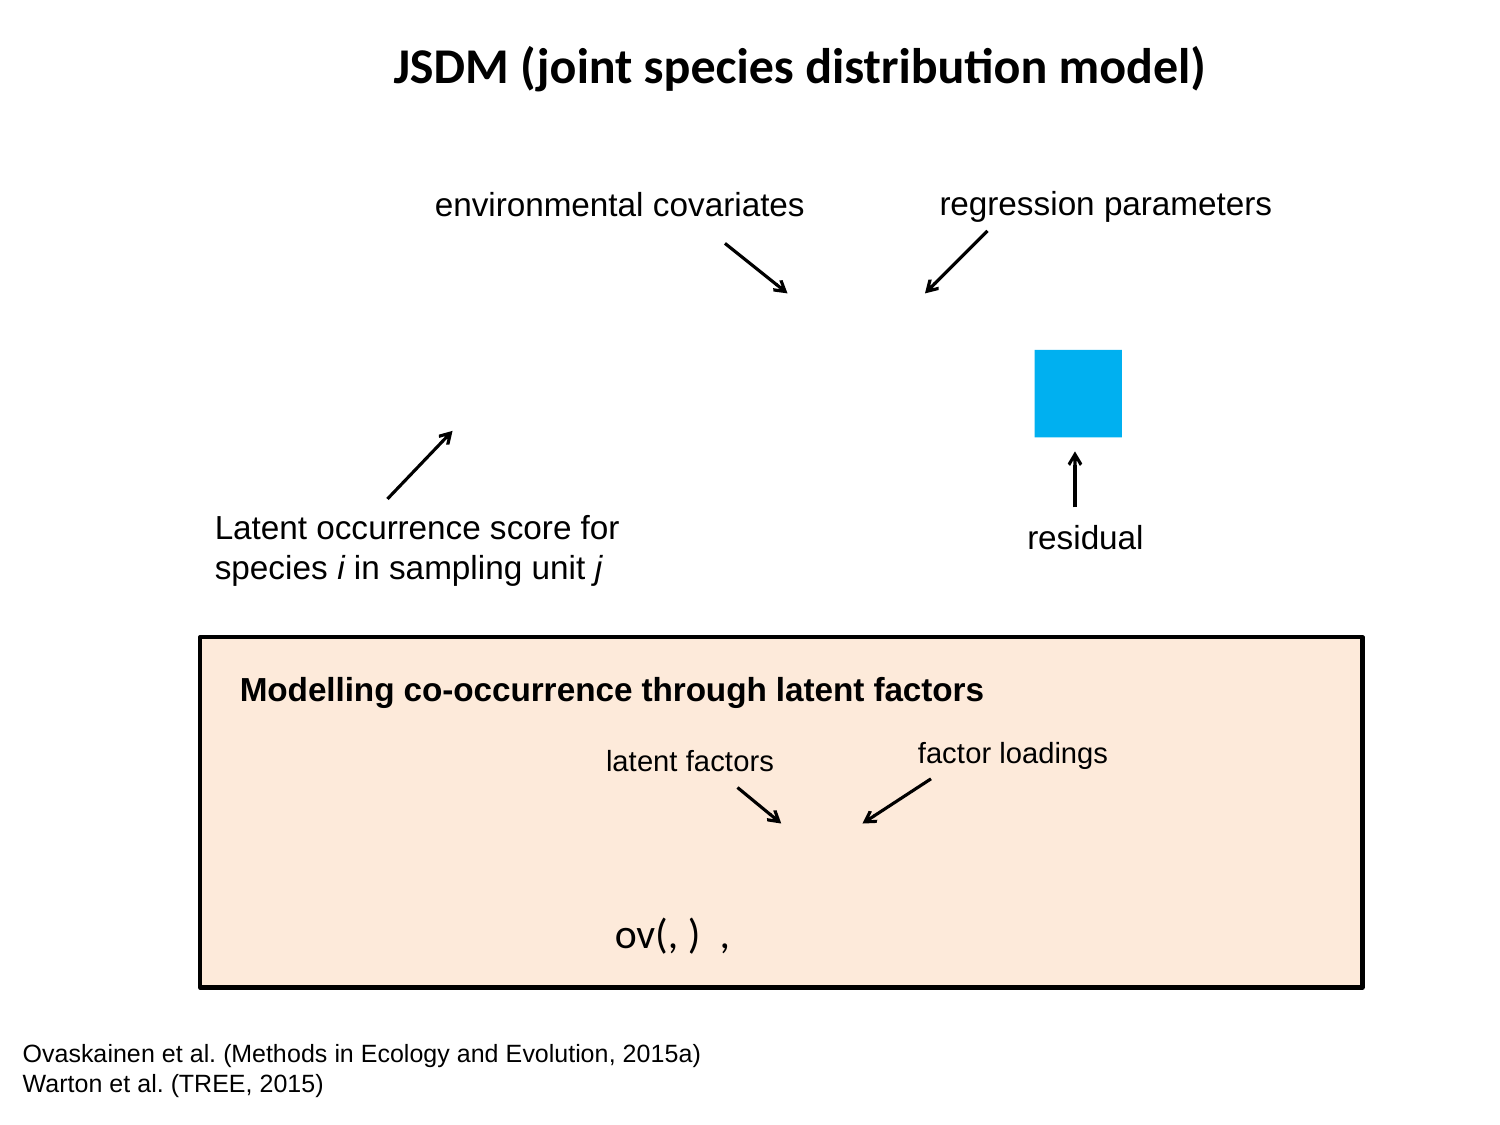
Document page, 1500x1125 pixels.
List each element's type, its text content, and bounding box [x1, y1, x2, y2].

text_box regression parameters [924, 174, 1300, 230]
text_box residual [1012, 509, 1188, 564]
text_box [387, 430, 453, 500]
text_box environmental covariates [419, 175, 838, 230]
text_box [862, 778, 932, 824]
text_box Latent occurrence score for species i in sampling unit j [200, 498, 675, 594]
text_box JSDM (joint species distribution model) [237, 19, 1363, 108]
text_box [1032, 348, 1124, 440]
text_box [724, 243, 788, 294]
text_box latent factors [591, 734, 847, 785]
text_box Ovaskainen et al. (Methods in Ecology and Evolution, 2015a) Warton et al. (TREE, 2015) [7, 1029, 768, 1105]
text_box factor loadings [903, 726, 1159, 777]
text_box Modelling co-occurrence through latent factors [224, 661, 1347, 716]
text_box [924, 230, 988, 294]
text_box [737, 787, 782, 824]
text_box [1011, 848, 1500, 915]
text_box [198, 635, 1365, 990]
